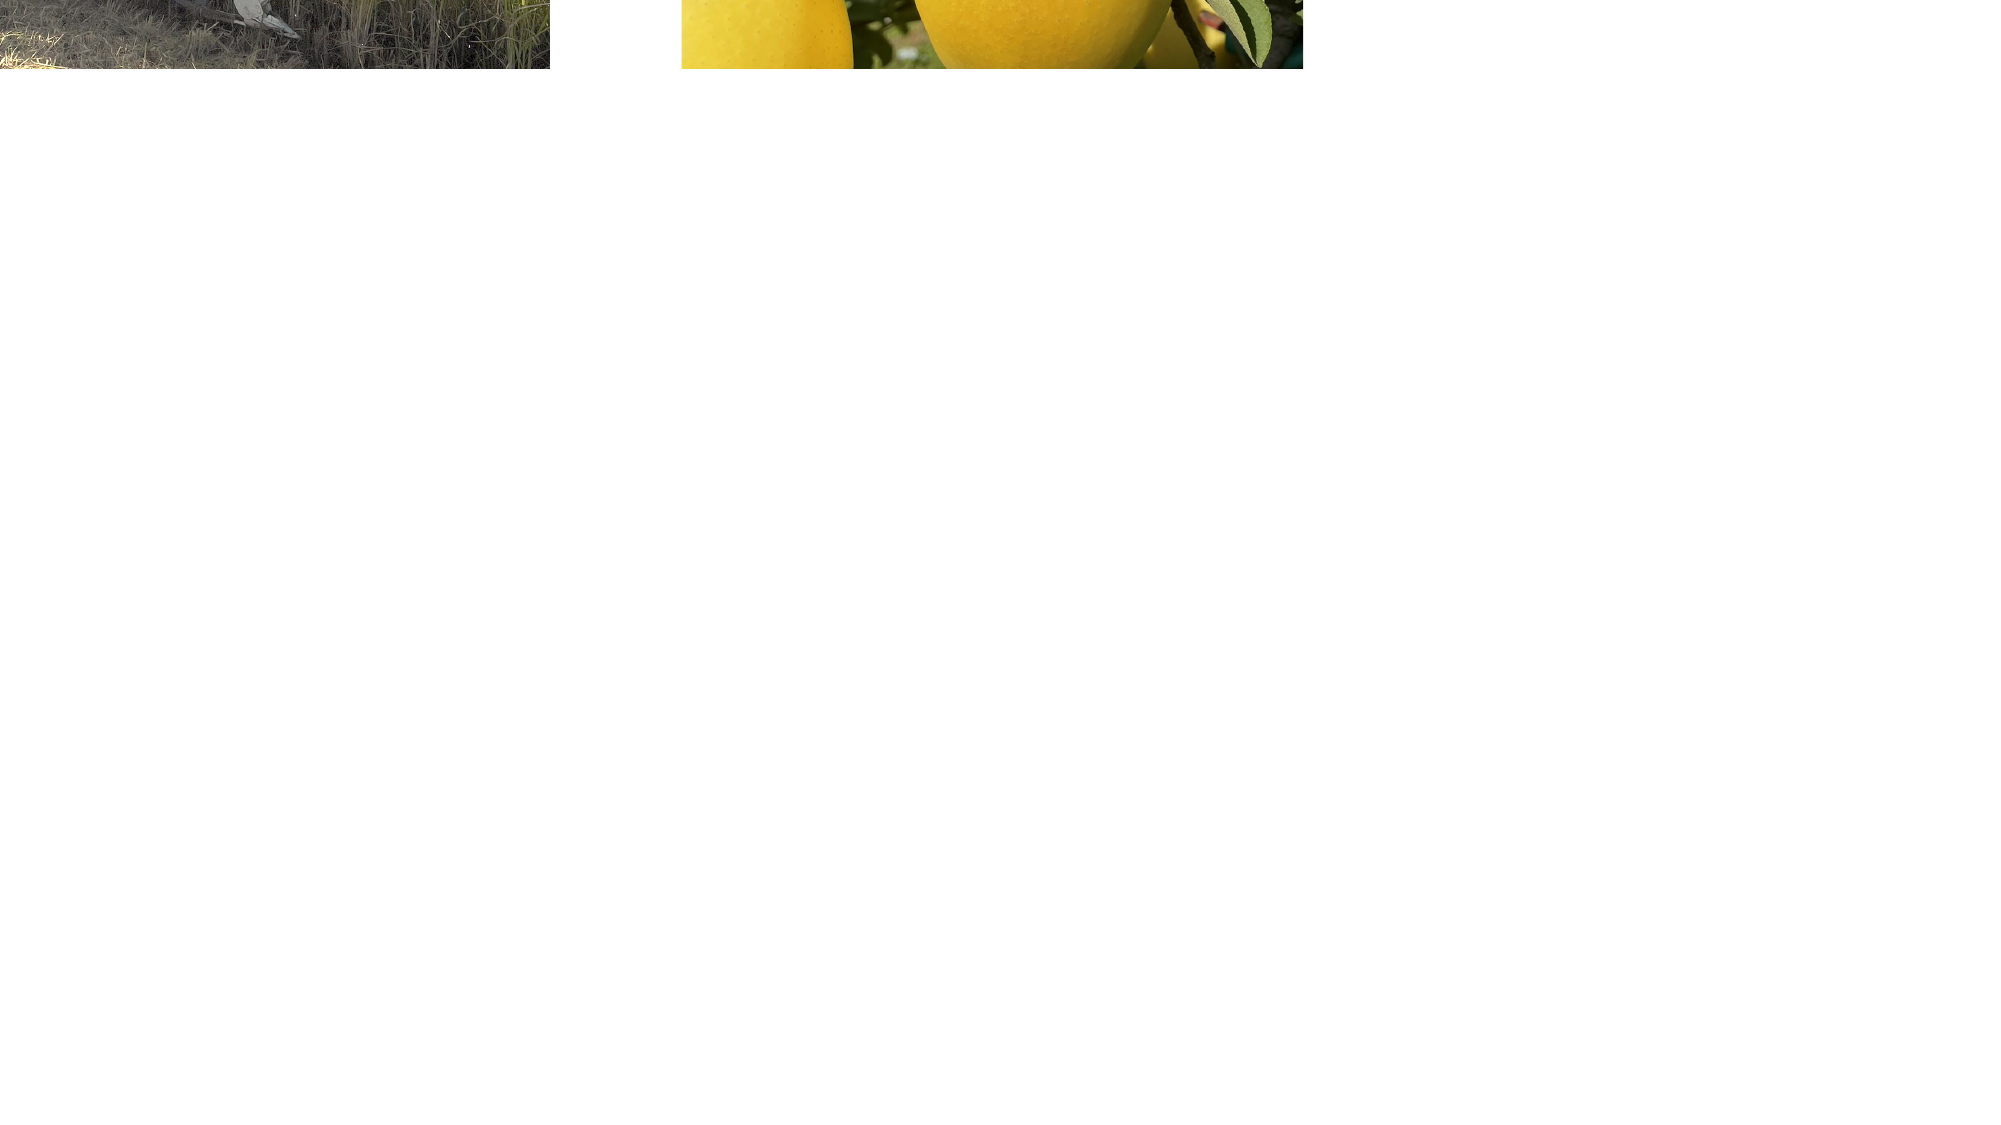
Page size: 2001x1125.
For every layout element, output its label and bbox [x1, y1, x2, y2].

picture [0, 0, 550, 69]
picture [681, 0, 1304, 69]
